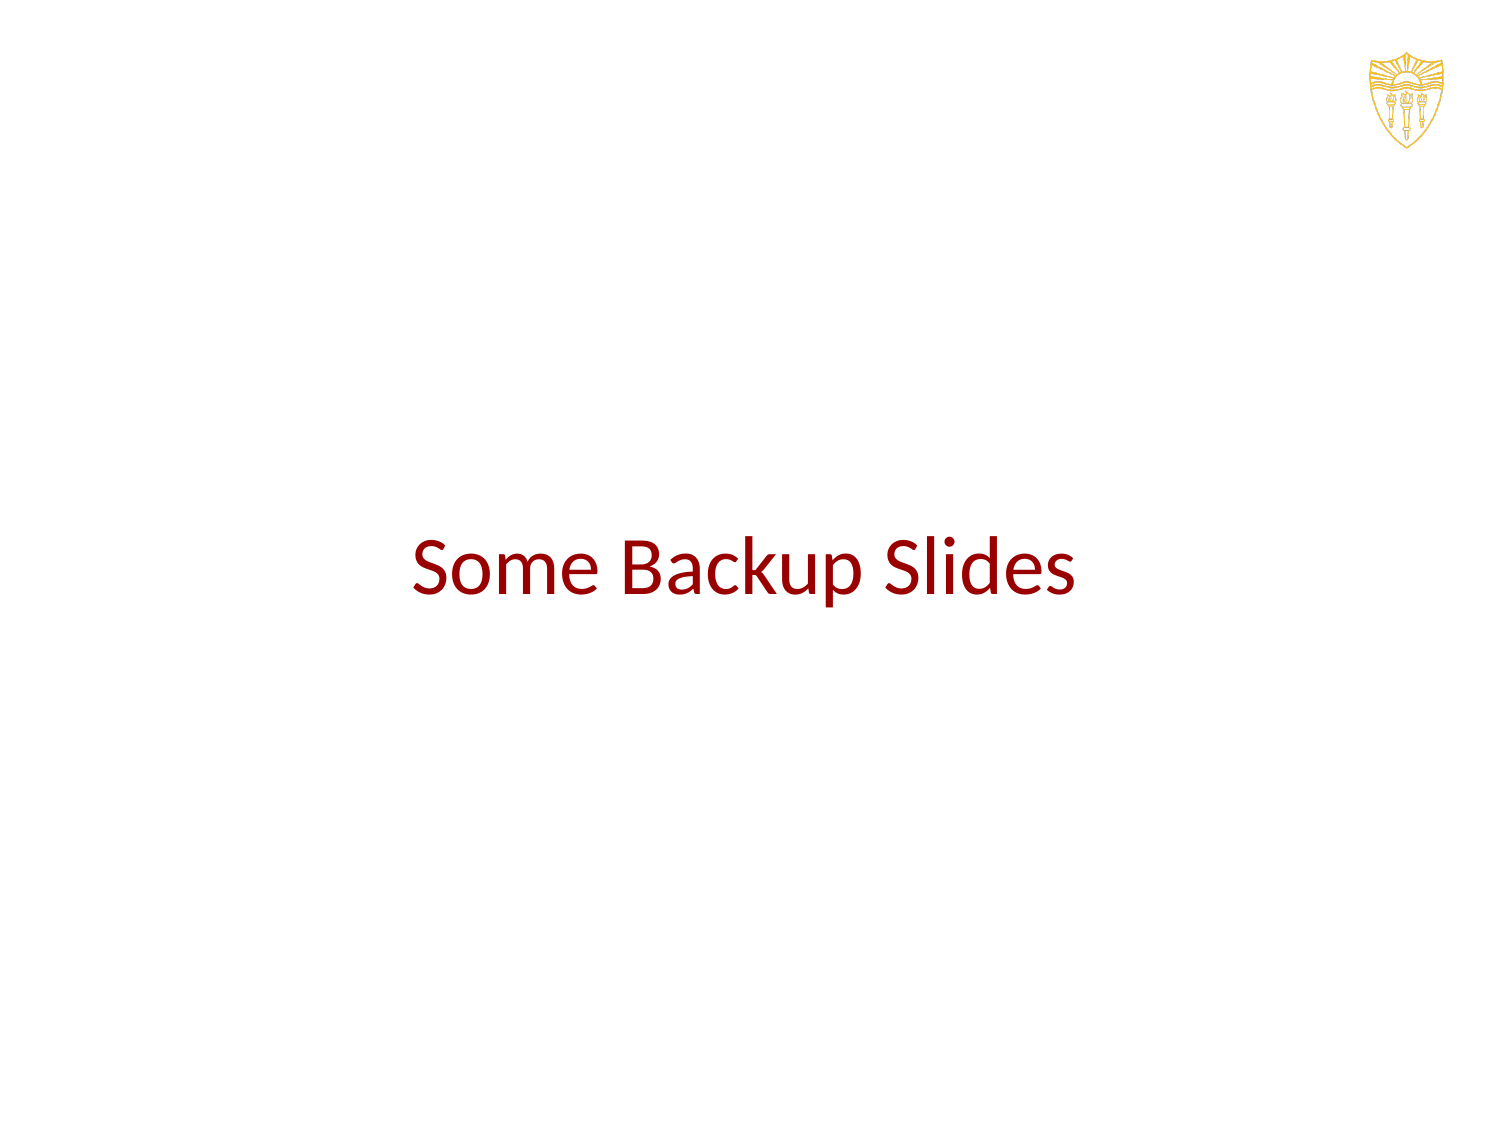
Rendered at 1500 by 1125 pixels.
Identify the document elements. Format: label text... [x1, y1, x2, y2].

title Some Backup Slides [69, 437, 1421, 686]
picture [1345, 38, 1468, 162]
